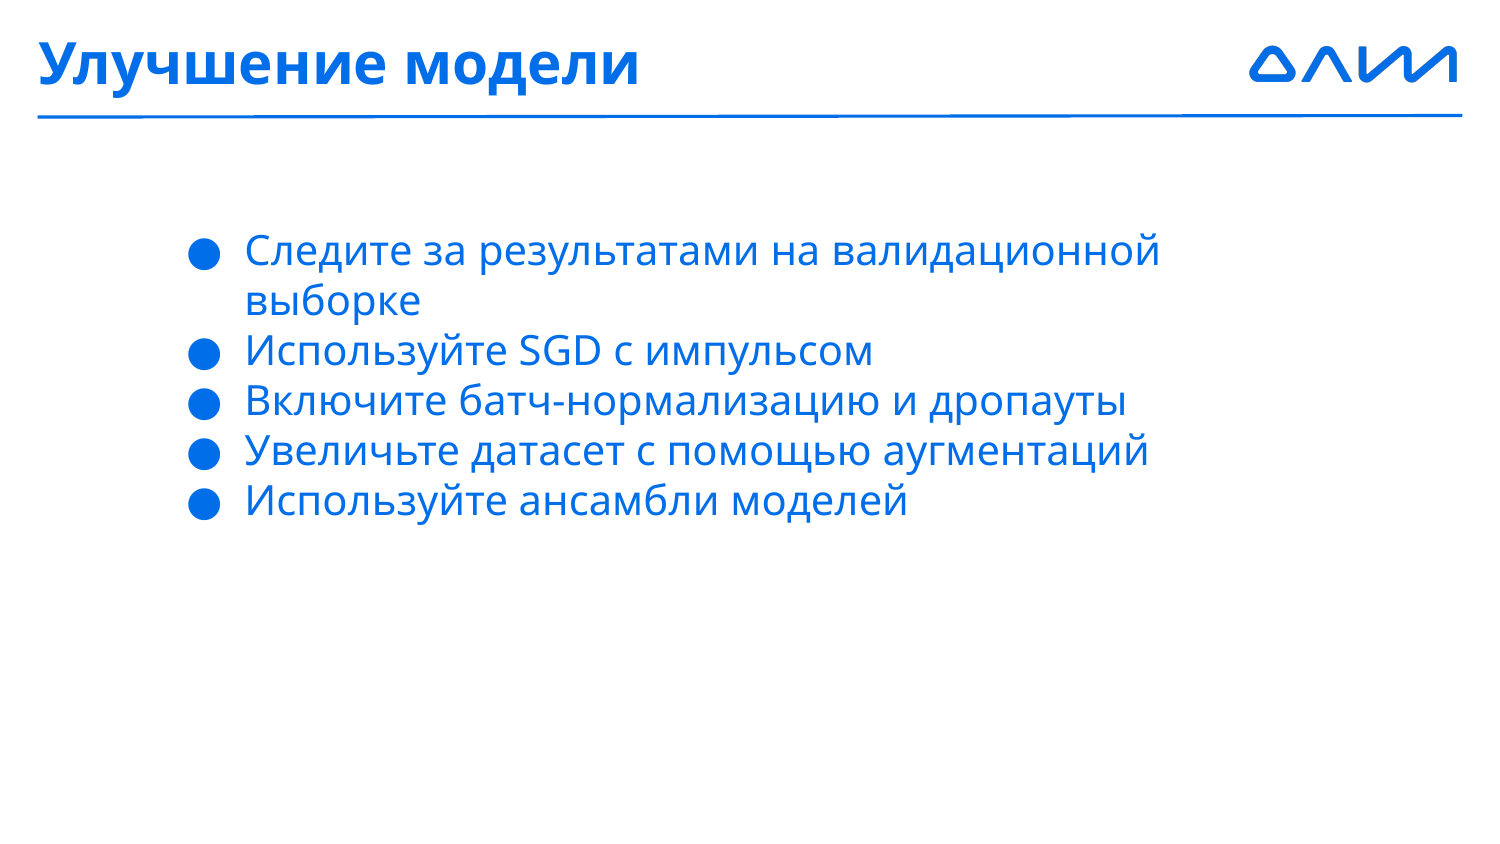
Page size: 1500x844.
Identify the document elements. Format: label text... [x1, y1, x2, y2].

picture [1230, 19, 1476, 108]
text_box Следите за результатами на валидационной выборке Используйте SGD с импульсом Включите батч-нормализацию и дропауты Увеличьте датасет с помощью аугментаций Используйте ансамбли моделей [154, 208, 1350, 715]
text_box Улучшение модели [23, 11, 1151, 117]
